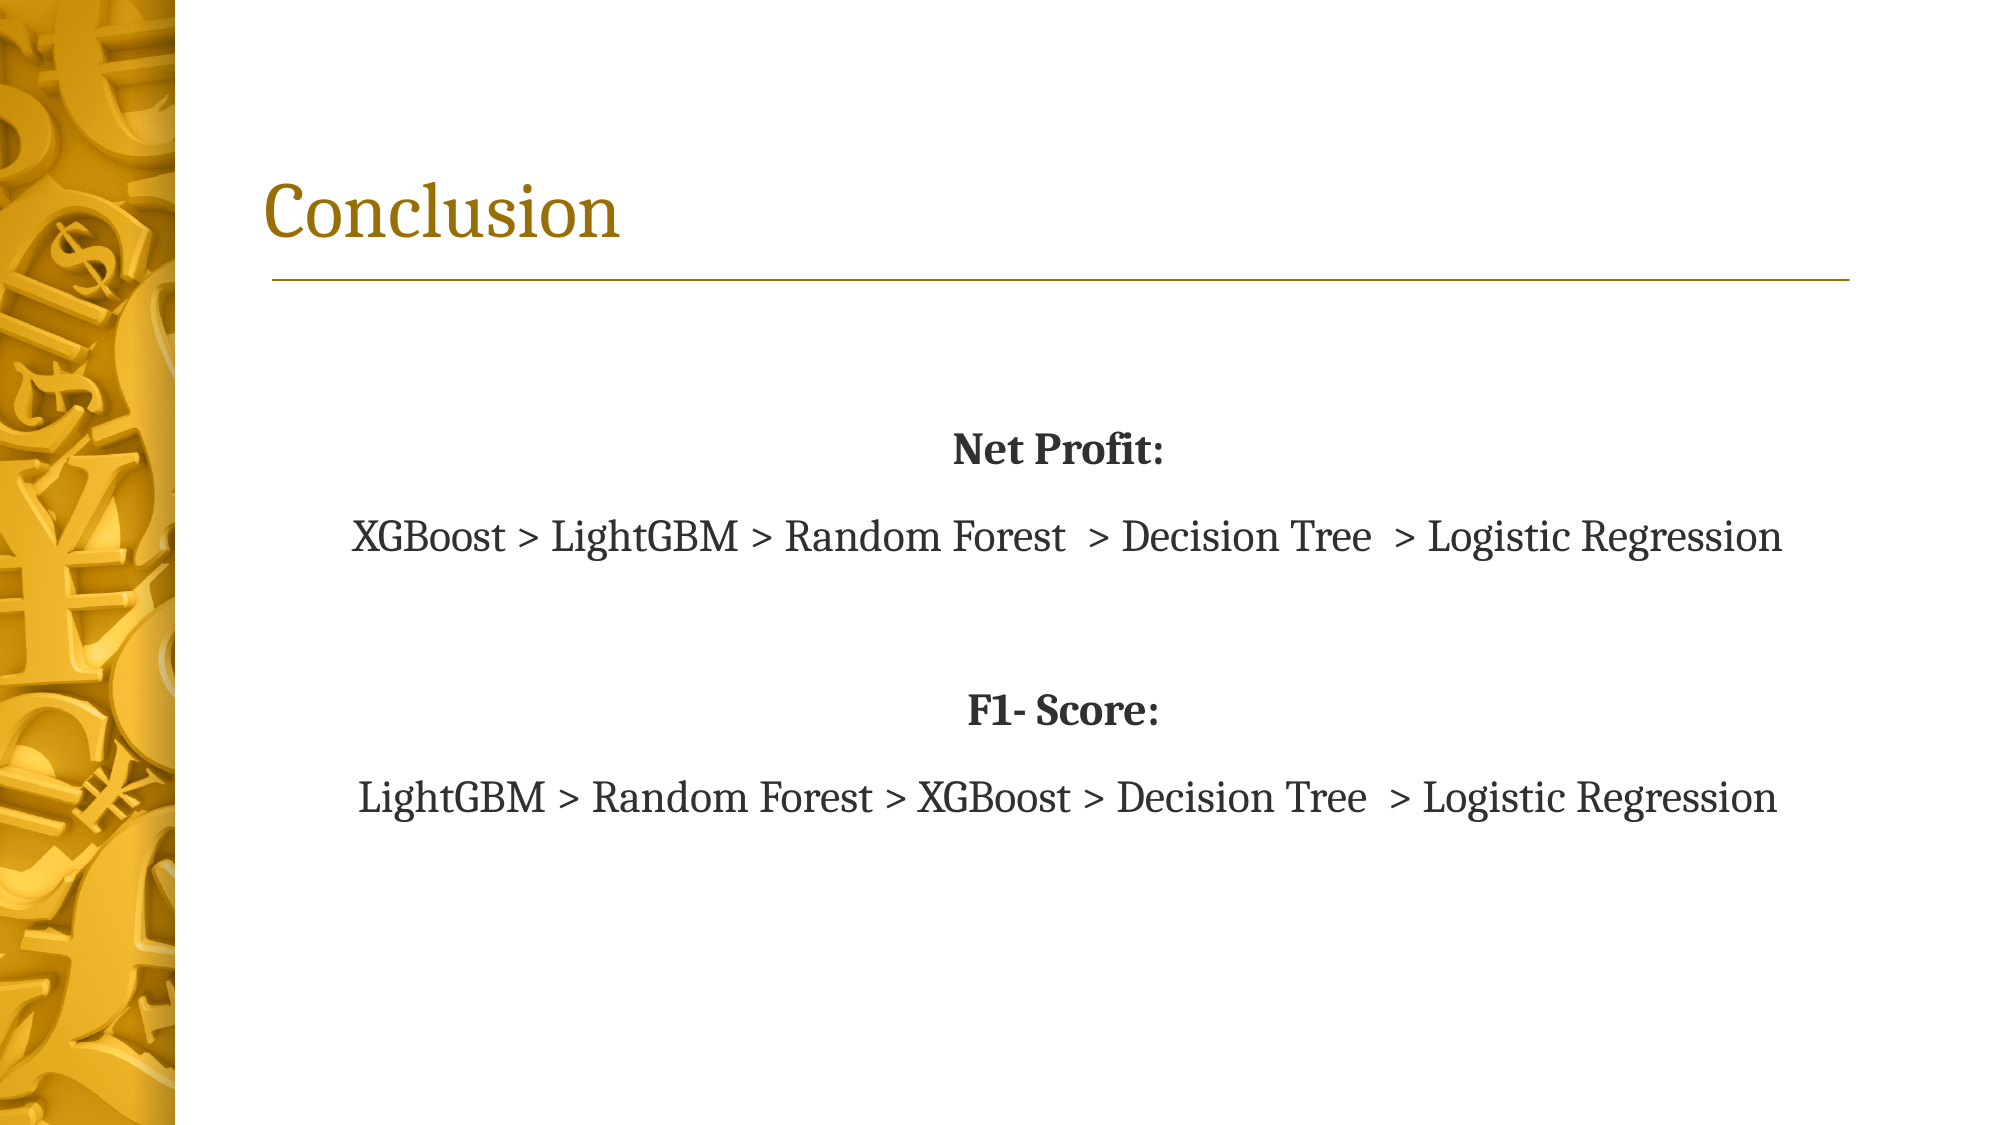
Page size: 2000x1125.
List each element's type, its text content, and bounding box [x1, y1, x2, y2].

picture [0, 0, 175, 1125]
title Conclusion [249, 62, 1863, 263]
list Net Profit: XGBoost > LightGBM > Random Forest > Decision Tree > Logistic Regression F1- Score: LightGBM > Random Forest > XGBoost > Decision Tree > Logistic Regression [274, 324, 1863, 871]
